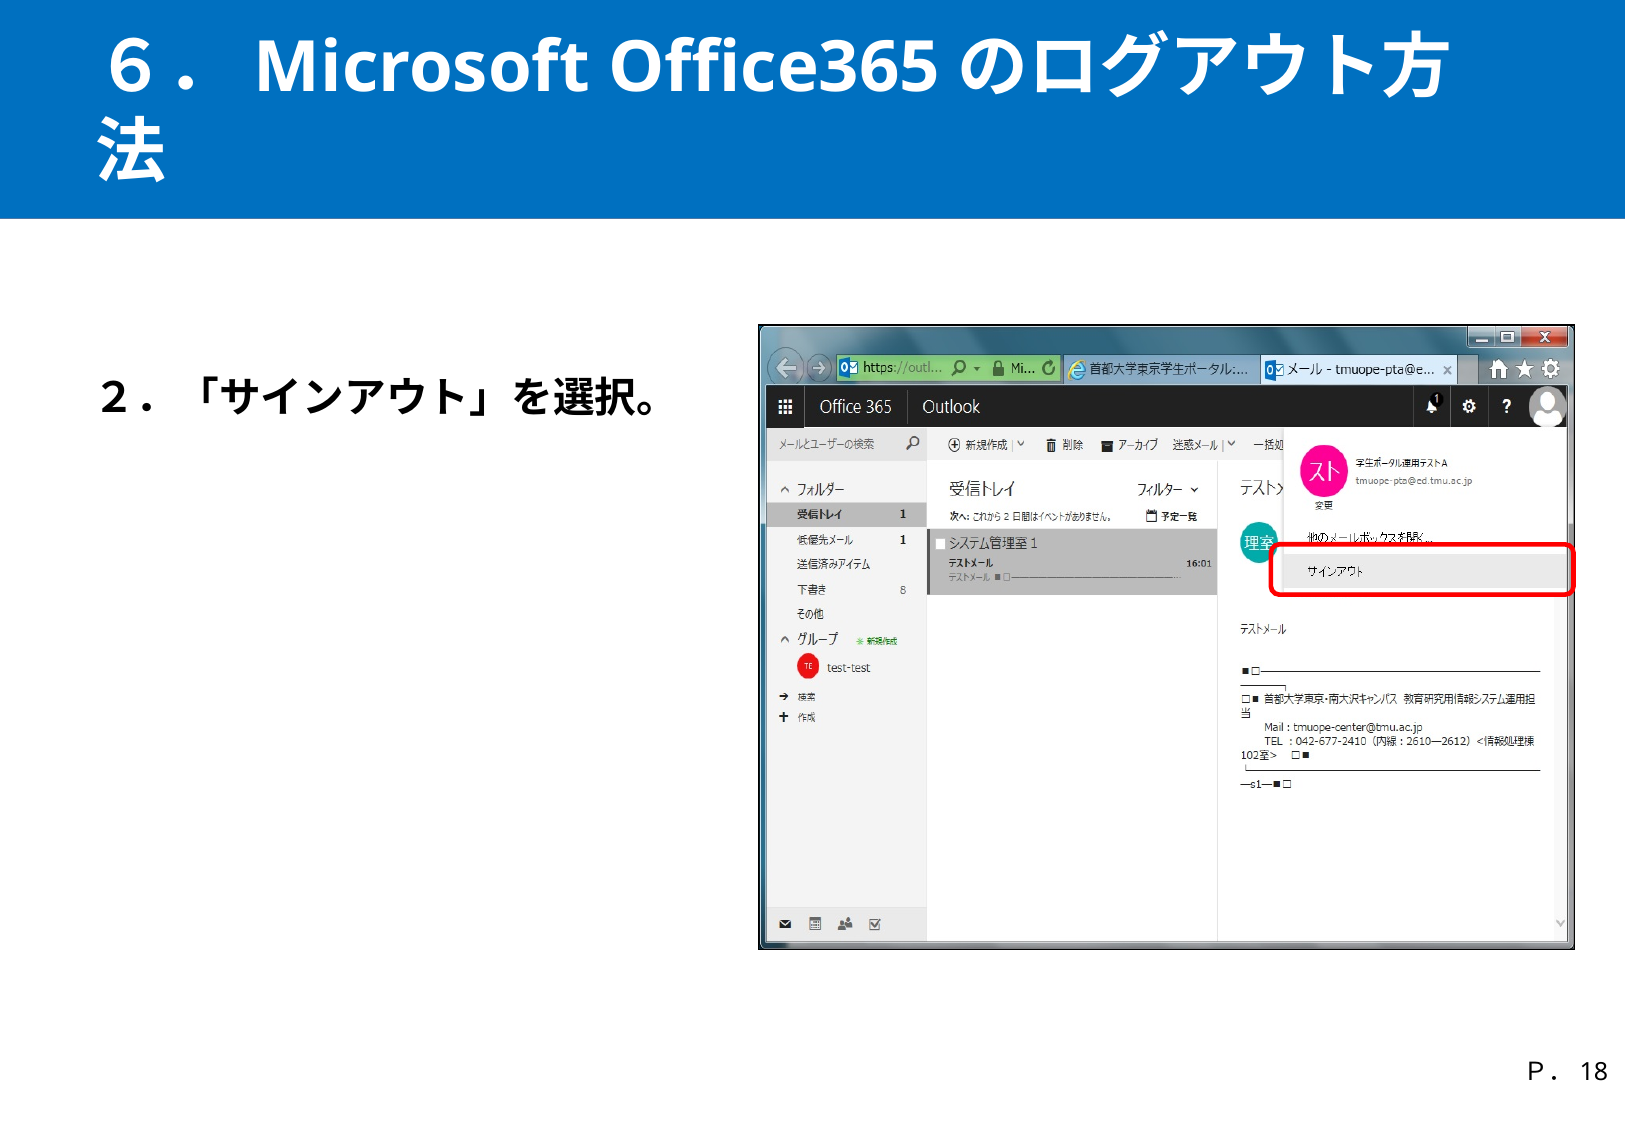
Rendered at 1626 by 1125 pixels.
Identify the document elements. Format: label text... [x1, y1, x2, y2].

picture [759, 325, 1574, 949]
list ２．「サインアウト」を選択。 [78, 263, 869, 1014]
title ６．Microsoft Office365のログアウト方法 [80, 0, 1514, 199]
slide_number Ｐ．17 [1186, 1042, 1624, 1103]
